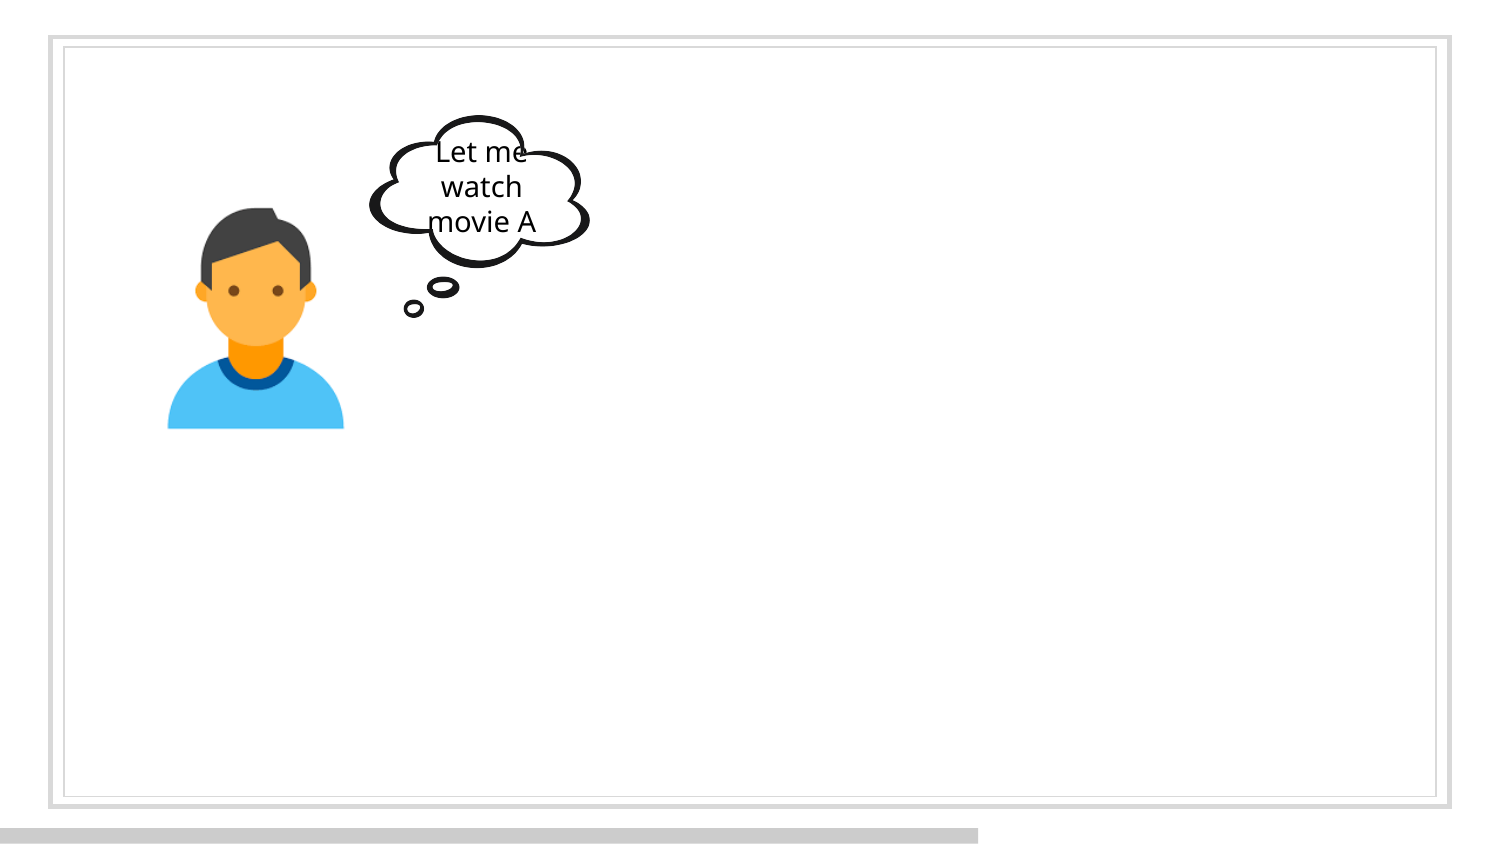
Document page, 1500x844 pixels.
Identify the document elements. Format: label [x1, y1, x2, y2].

text_box [0, 828, 979, 844]
picture [123, 115, 590, 451]
